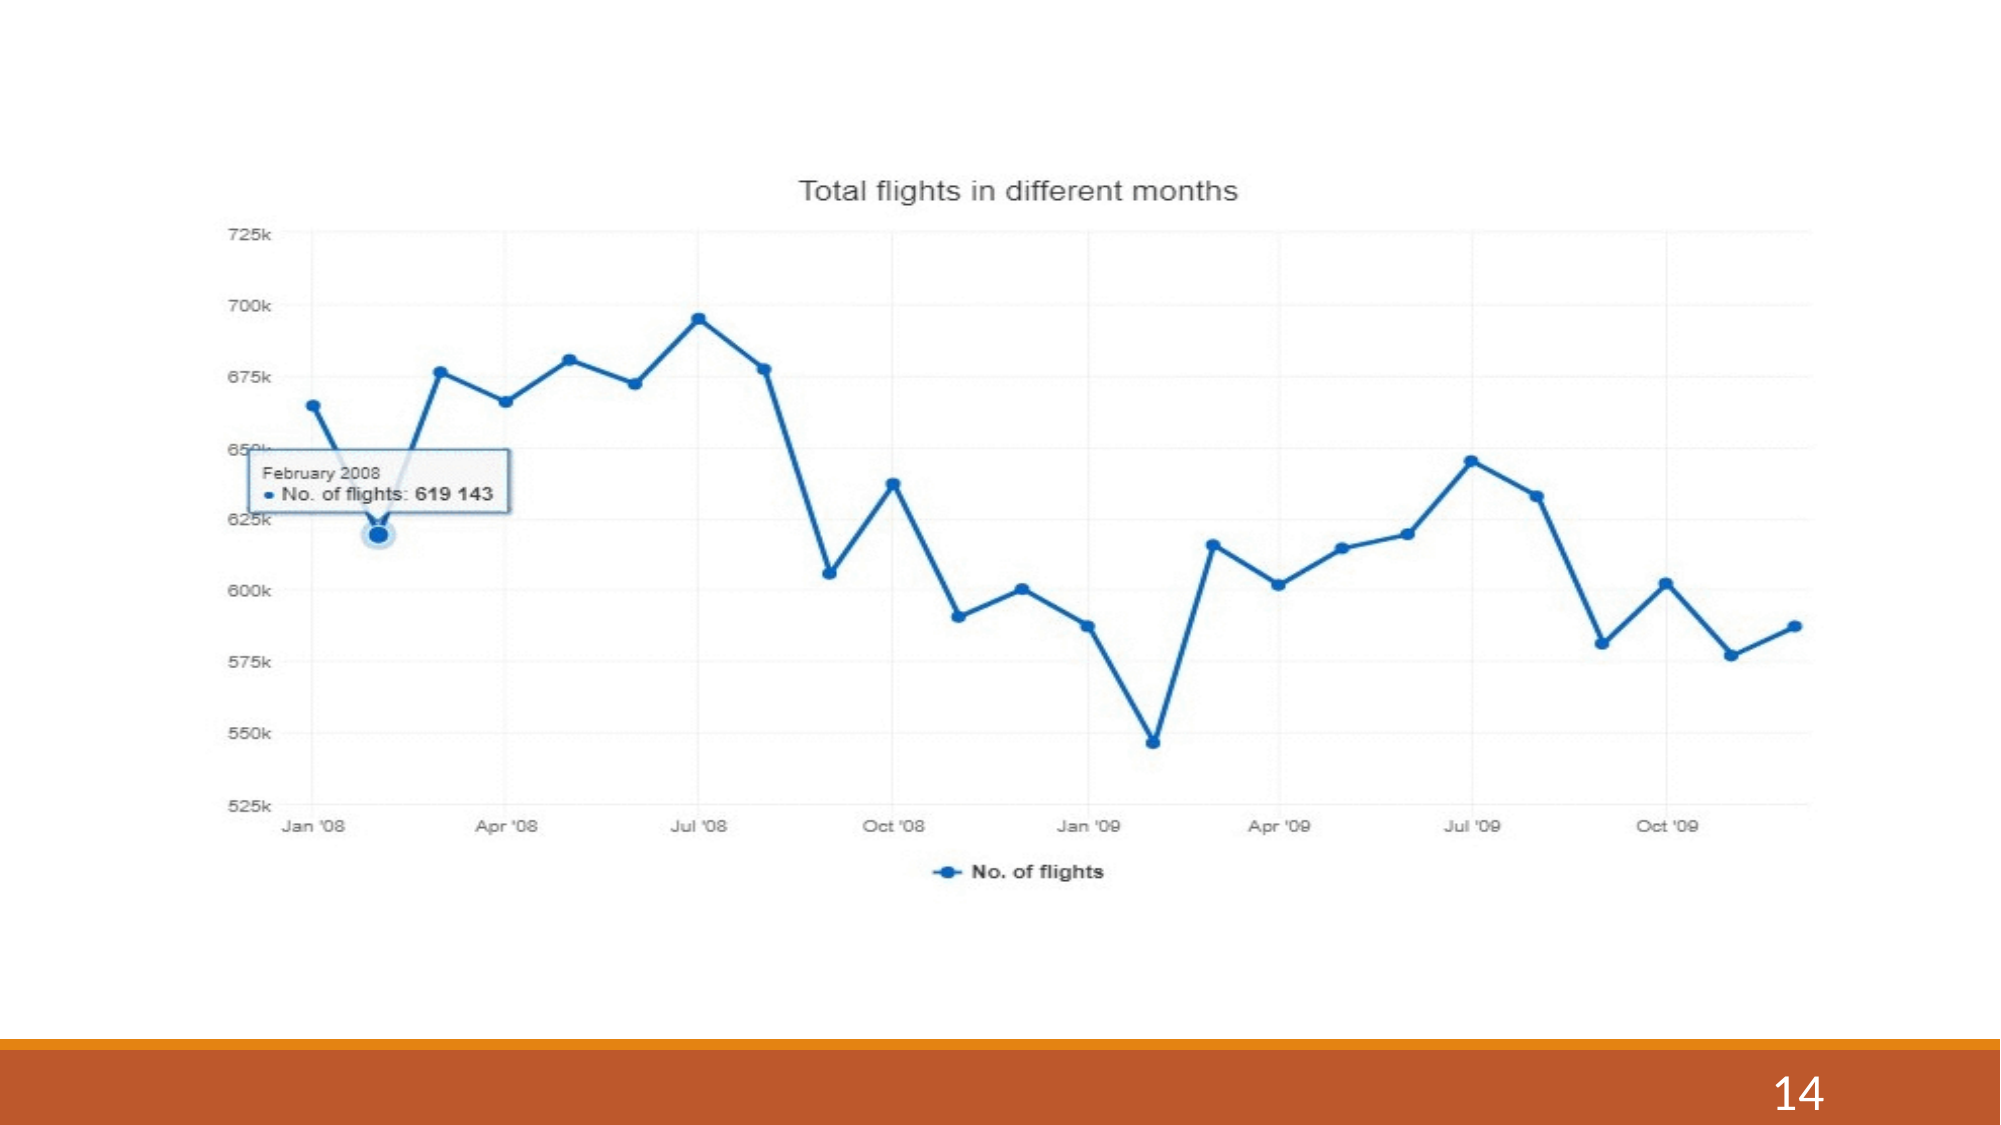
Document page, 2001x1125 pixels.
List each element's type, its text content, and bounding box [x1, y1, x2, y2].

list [190, 160, 1840, 905]
slide_number 14 [1624, 1059, 1840, 1120]
